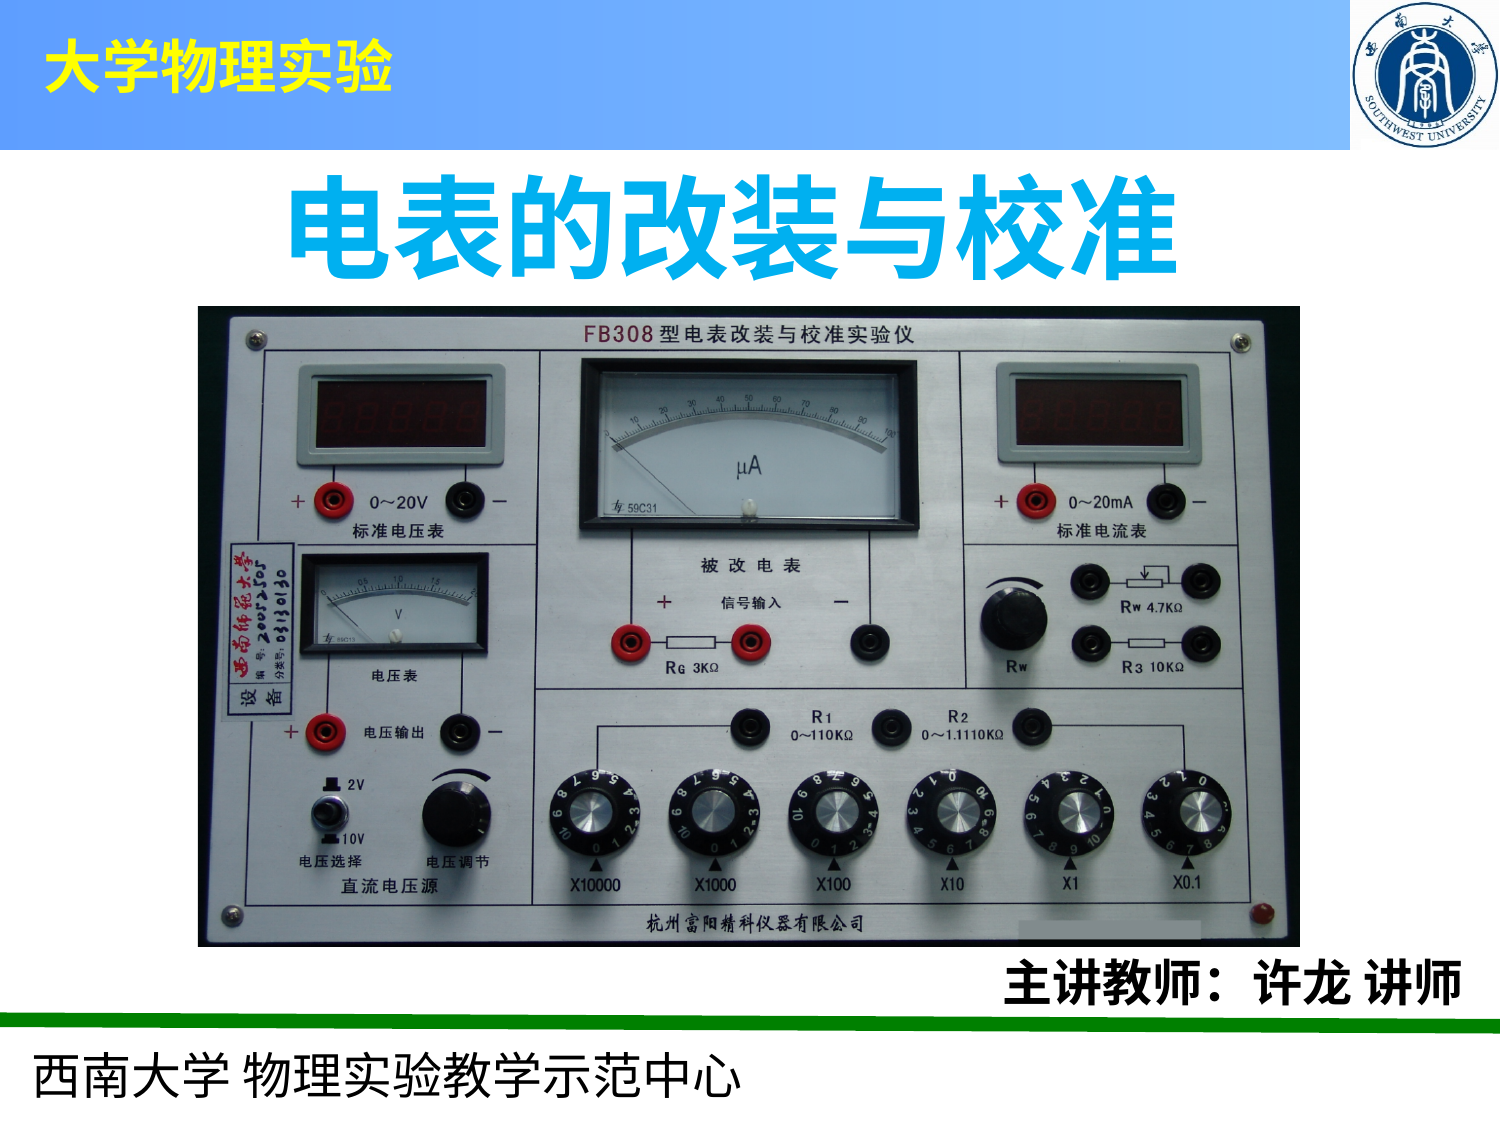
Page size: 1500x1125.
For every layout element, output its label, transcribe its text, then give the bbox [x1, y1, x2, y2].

picture [1349, 0, 1499, 150]
text_box 大学物理实验 [12, 22, 425, 108]
picture [197, 306, 1300, 947]
text_box 西南大学 物理实验教学示范中心 [16, 1024, 813, 1100]
text_box 主讲教师：许龙 讲师 [987, 943, 1479, 1019]
text_box [0, 0, 1349, 150]
text_box 电表的改装与校准 [264, 149, 1196, 300]
